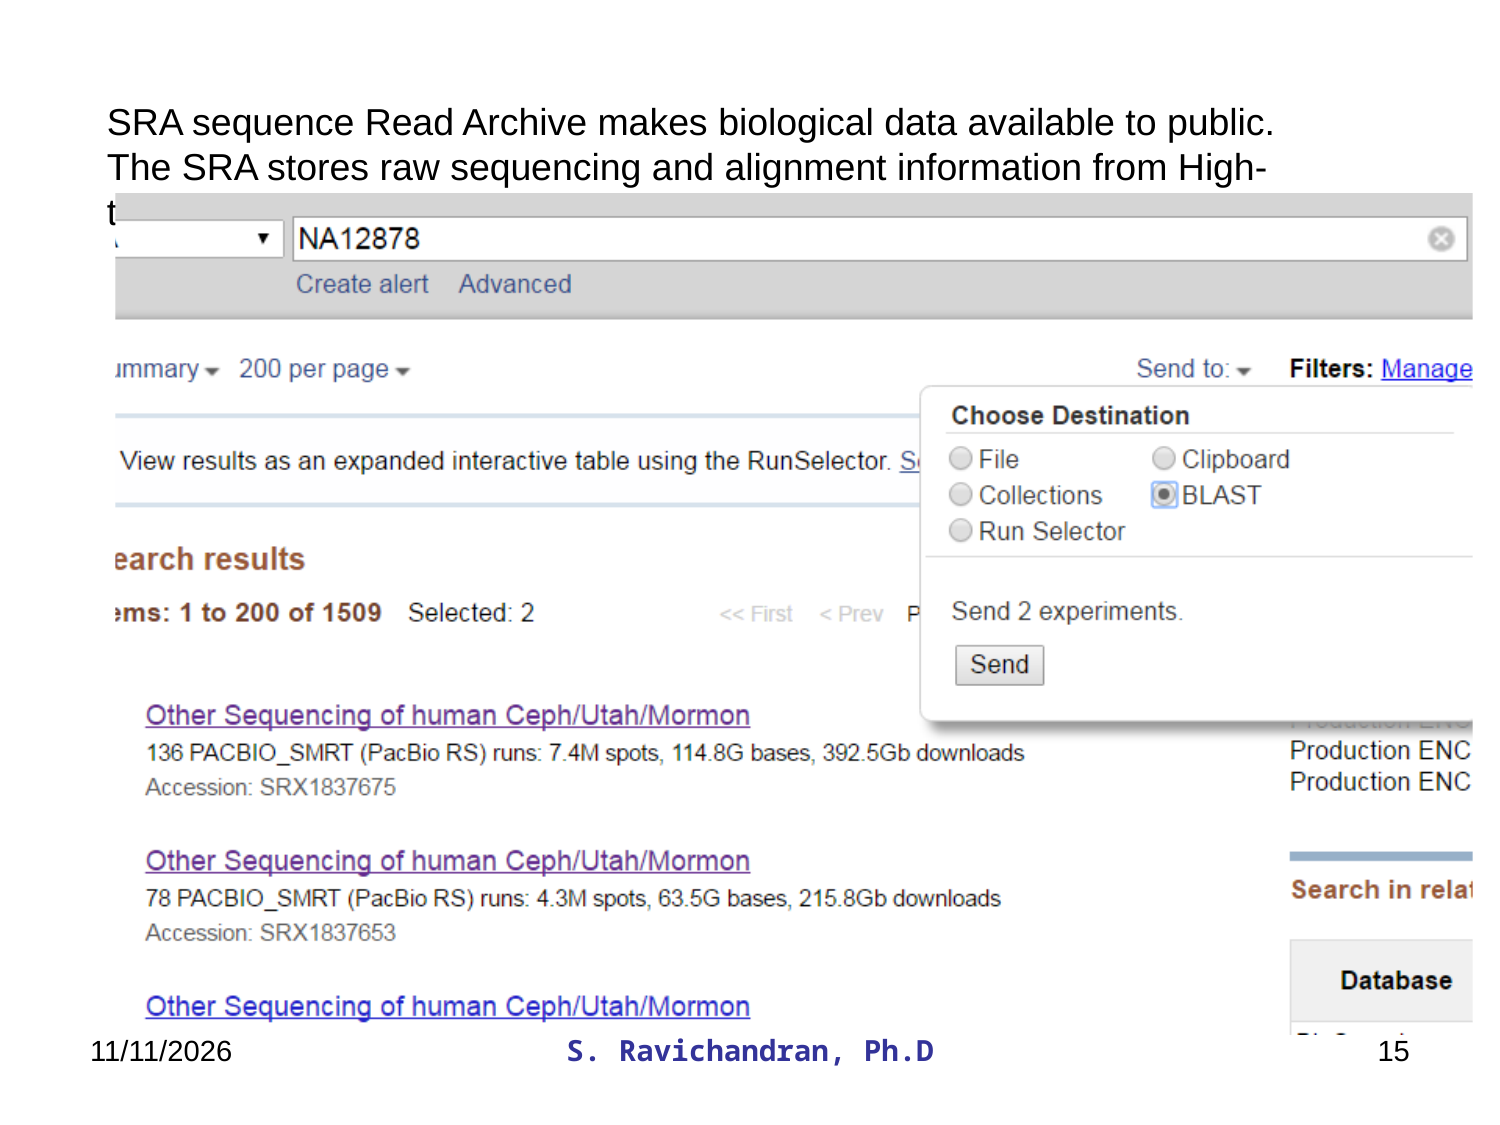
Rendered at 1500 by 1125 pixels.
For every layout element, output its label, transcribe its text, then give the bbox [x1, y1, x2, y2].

text_box SRA sequence Read Archive makes biological data available to public. The SRA stores raw sequencing and alignment information from High-throughput platforms (PACBIO, Illumina etc.) [92, 90, 1300, 241]
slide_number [74, 1024, 426, 1103]
picture [115, 193, 1473, 1035]
footer S. Ravichandran, Ph.D [512, 1044, 988, 1103]
slide_number 15 [1074, 1044, 1426, 1103]
